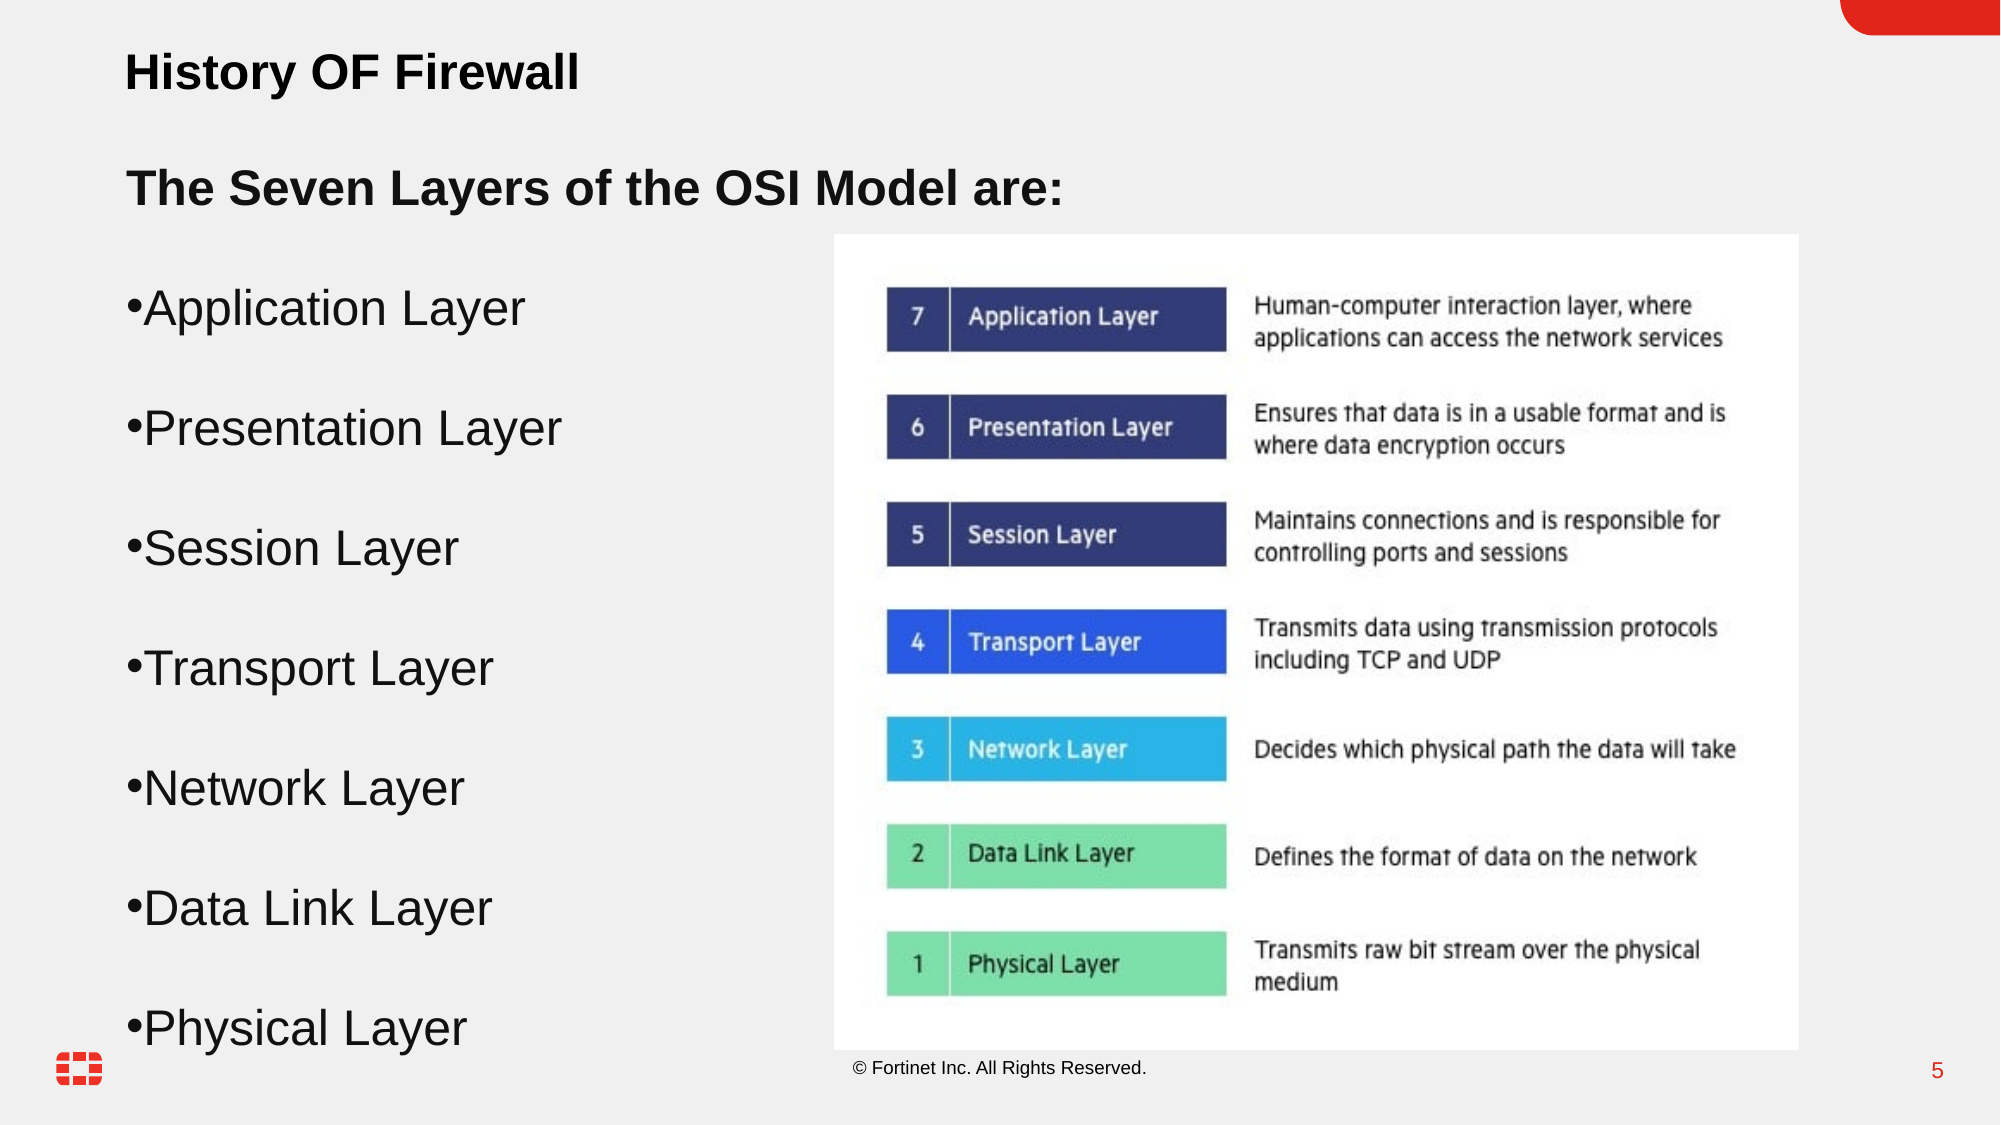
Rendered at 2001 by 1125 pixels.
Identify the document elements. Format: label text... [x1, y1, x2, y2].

text_box The Seven Layers of the OSI Model are: Application Layer Presentation Layer Session Layer Transport Layer Network Layer Data Link Layer Physical Layer [111, 147, 1111, 1063]
text_box History OF Firewall [95, 31, 611, 107]
picture [834, 234, 1799, 1050]
